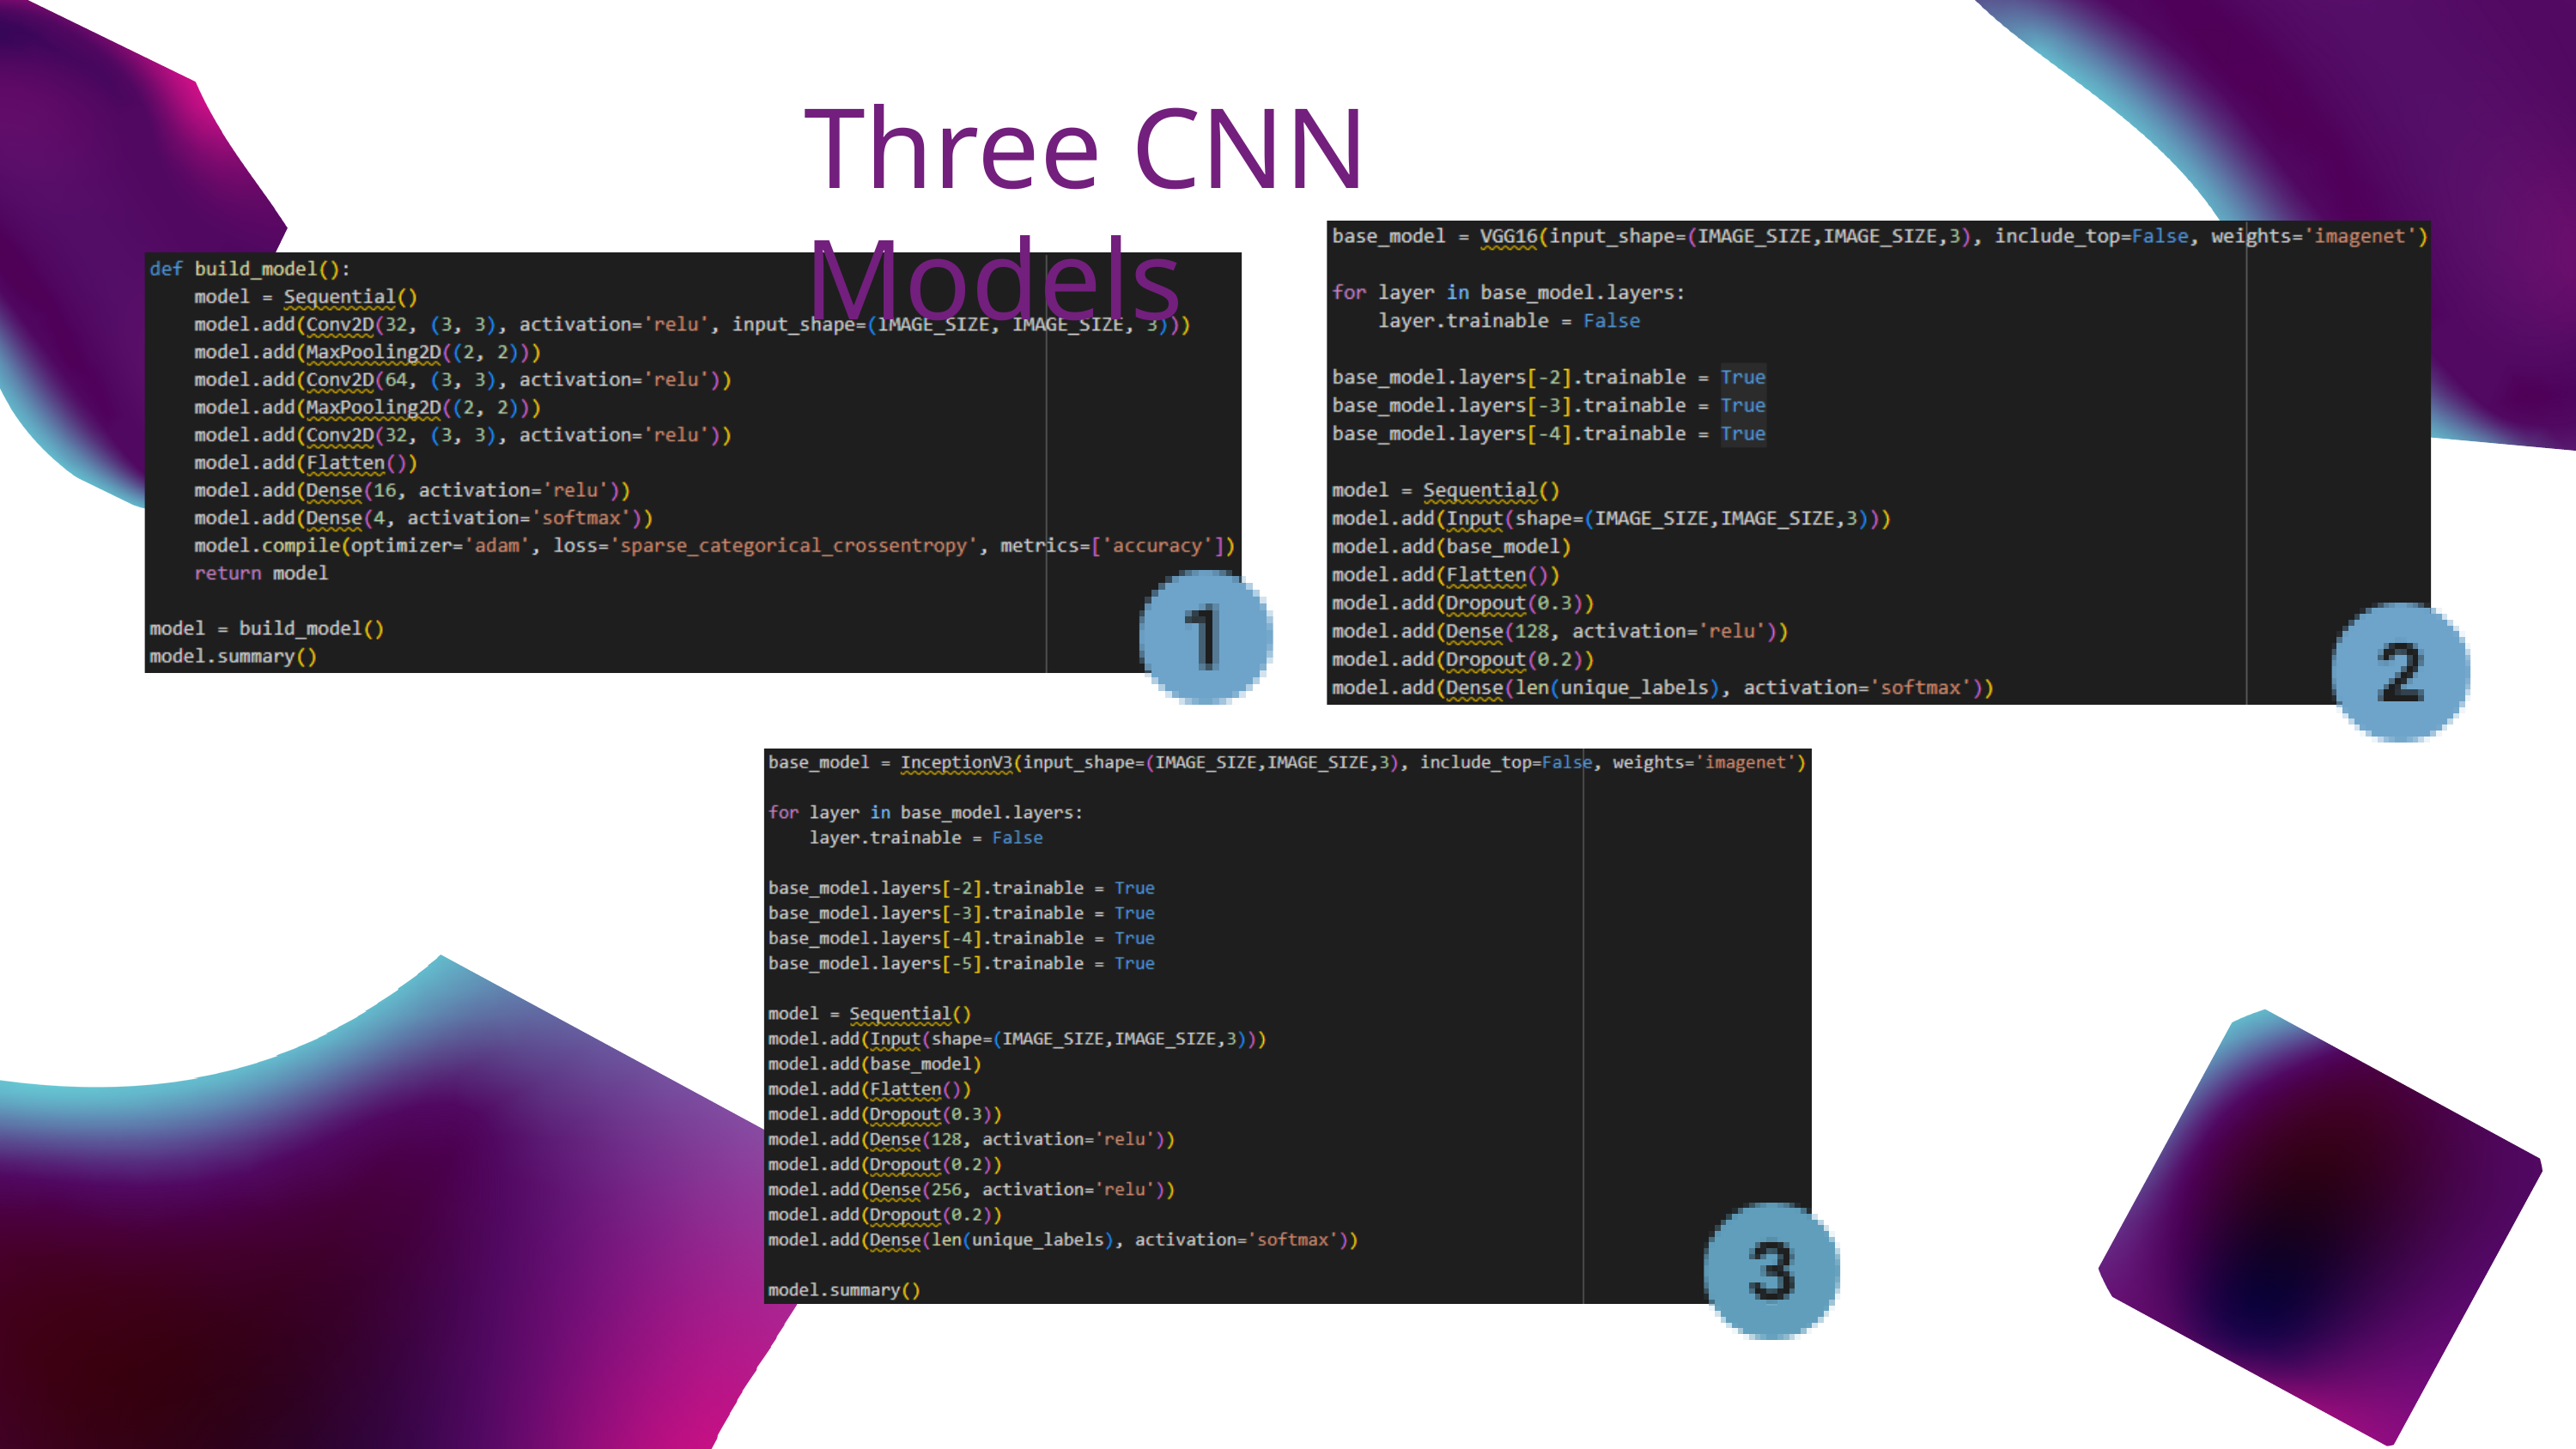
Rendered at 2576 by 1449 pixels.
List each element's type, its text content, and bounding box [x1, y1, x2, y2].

text_box [144, 252, 1242, 673]
text_box [0, 716, 893, 1449]
text_box [1327, 221, 2432, 705]
text_box [763, 749, 1812, 1304]
text_box [0, 0, 328, 511]
text_box [2089, 998, 2548, 1449]
text_box [1139, 570, 1273, 705]
text_box [1939, 0, 2576, 452]
text_box Three CNN Models [804, 80, 1772, 342]
text_box [1704, 1203, 1841, 1340]
text_box [2331, 603, 2471, 743]
